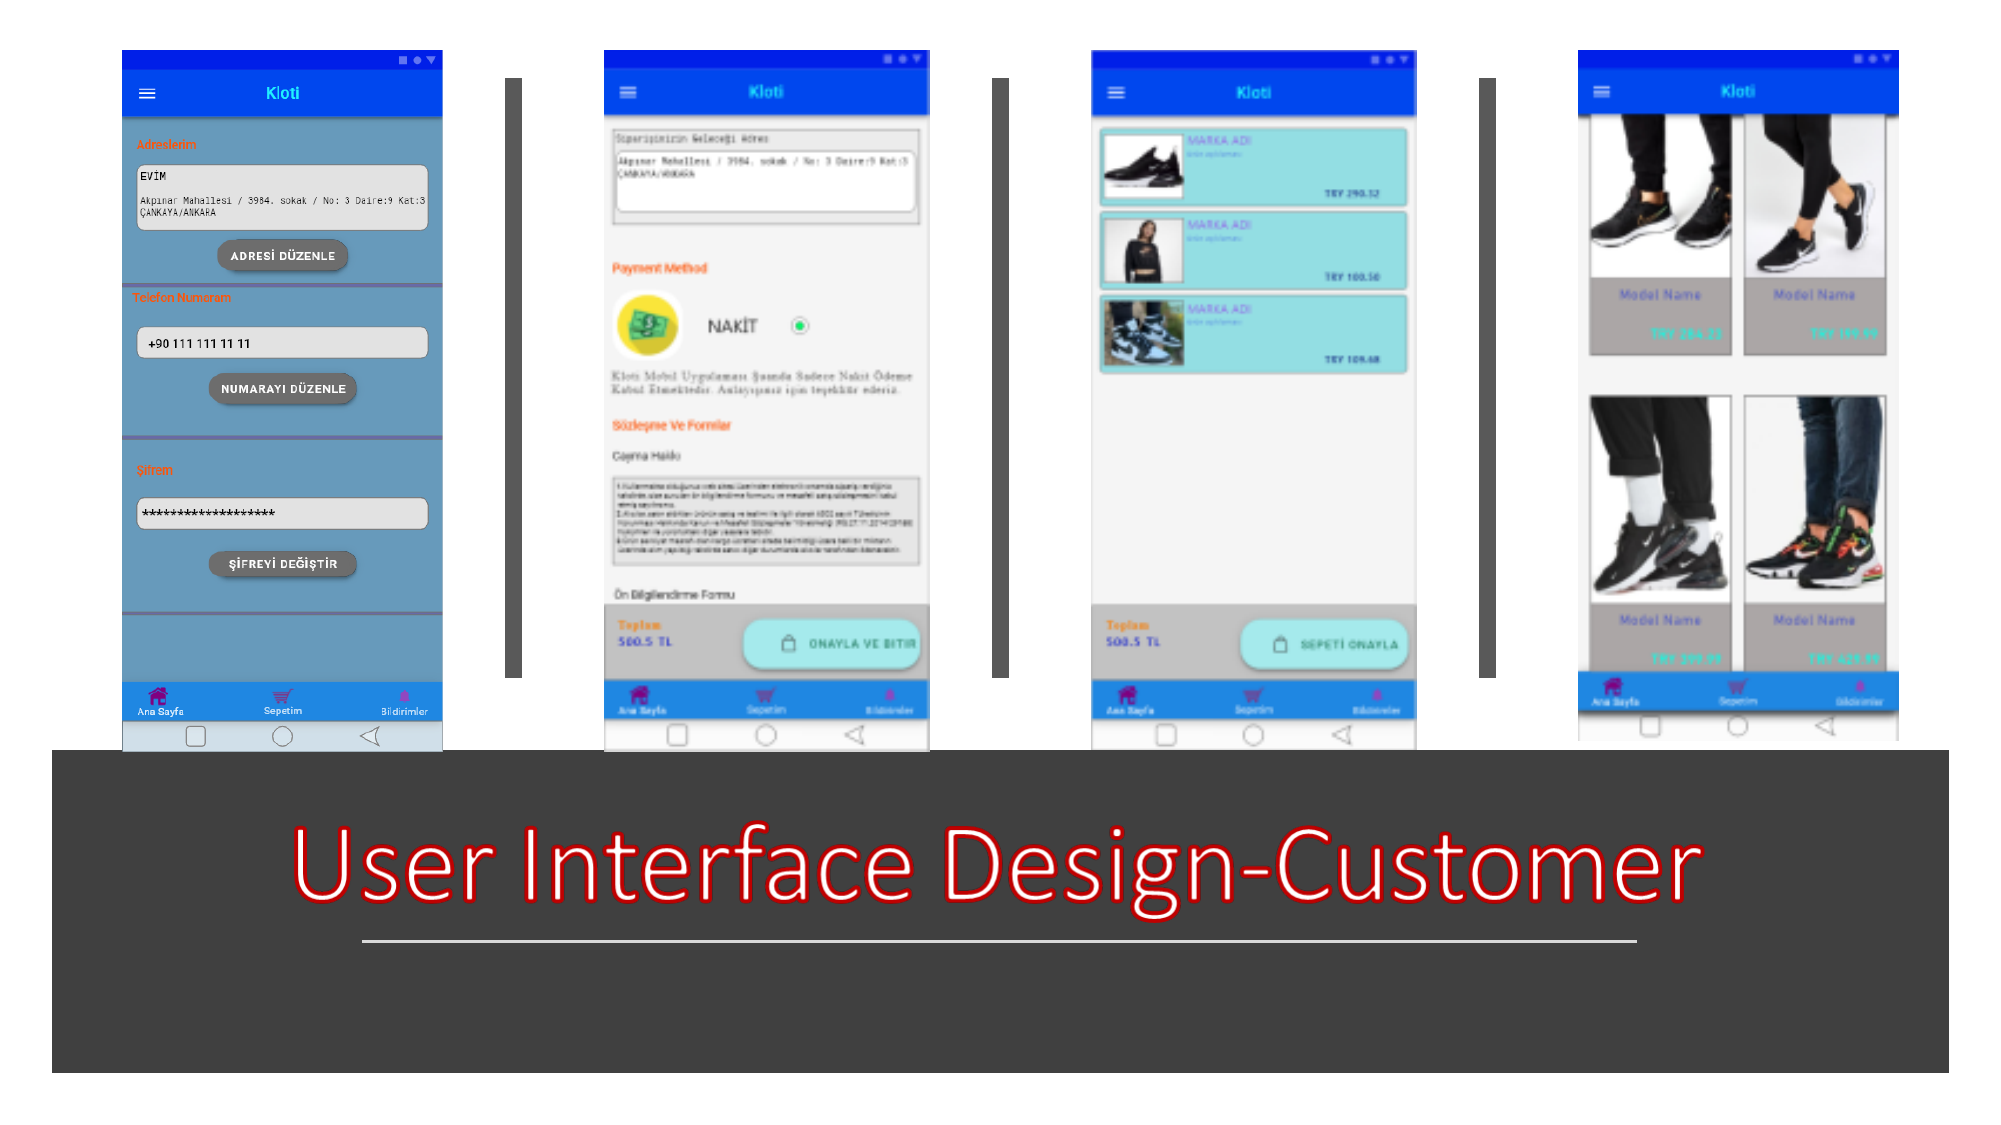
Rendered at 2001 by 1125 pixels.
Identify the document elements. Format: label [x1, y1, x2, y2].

picture [294, 820, 1705, 923]
picture [1091, 50, 1417, 752]
picture [1578, 50, 1899, 741]
picture [122, 50, 443, 752]
text_box [61, 759, 1939, 1064]
picture [604, 50, 930, 752]
